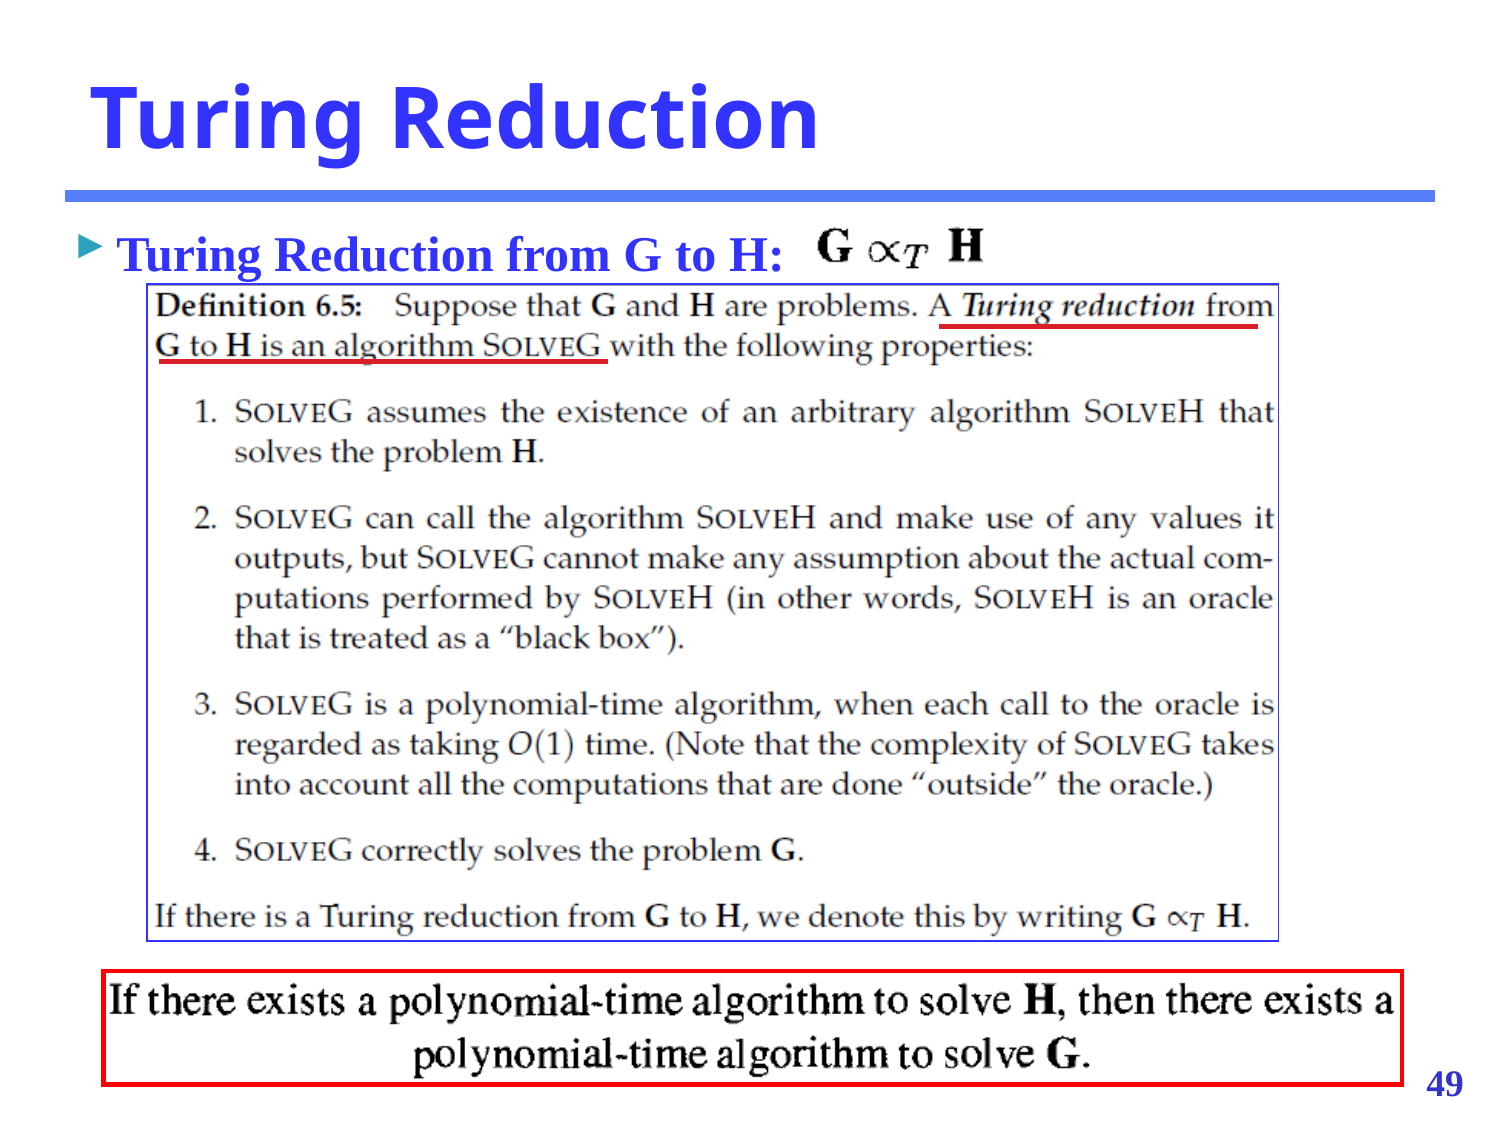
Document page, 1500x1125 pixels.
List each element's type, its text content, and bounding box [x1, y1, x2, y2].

title Turing Reduction [75, 45, 1425, 185]
picture [147, 284, 1278, 941]
list Turing Reduction from G to H: [41, 196, 1367, 1102]
picture [105, 973, 1400, 1083]
slide_number 49 [1316, 1051, 1479, 1112]
picture [812, 209, 985, 278]
